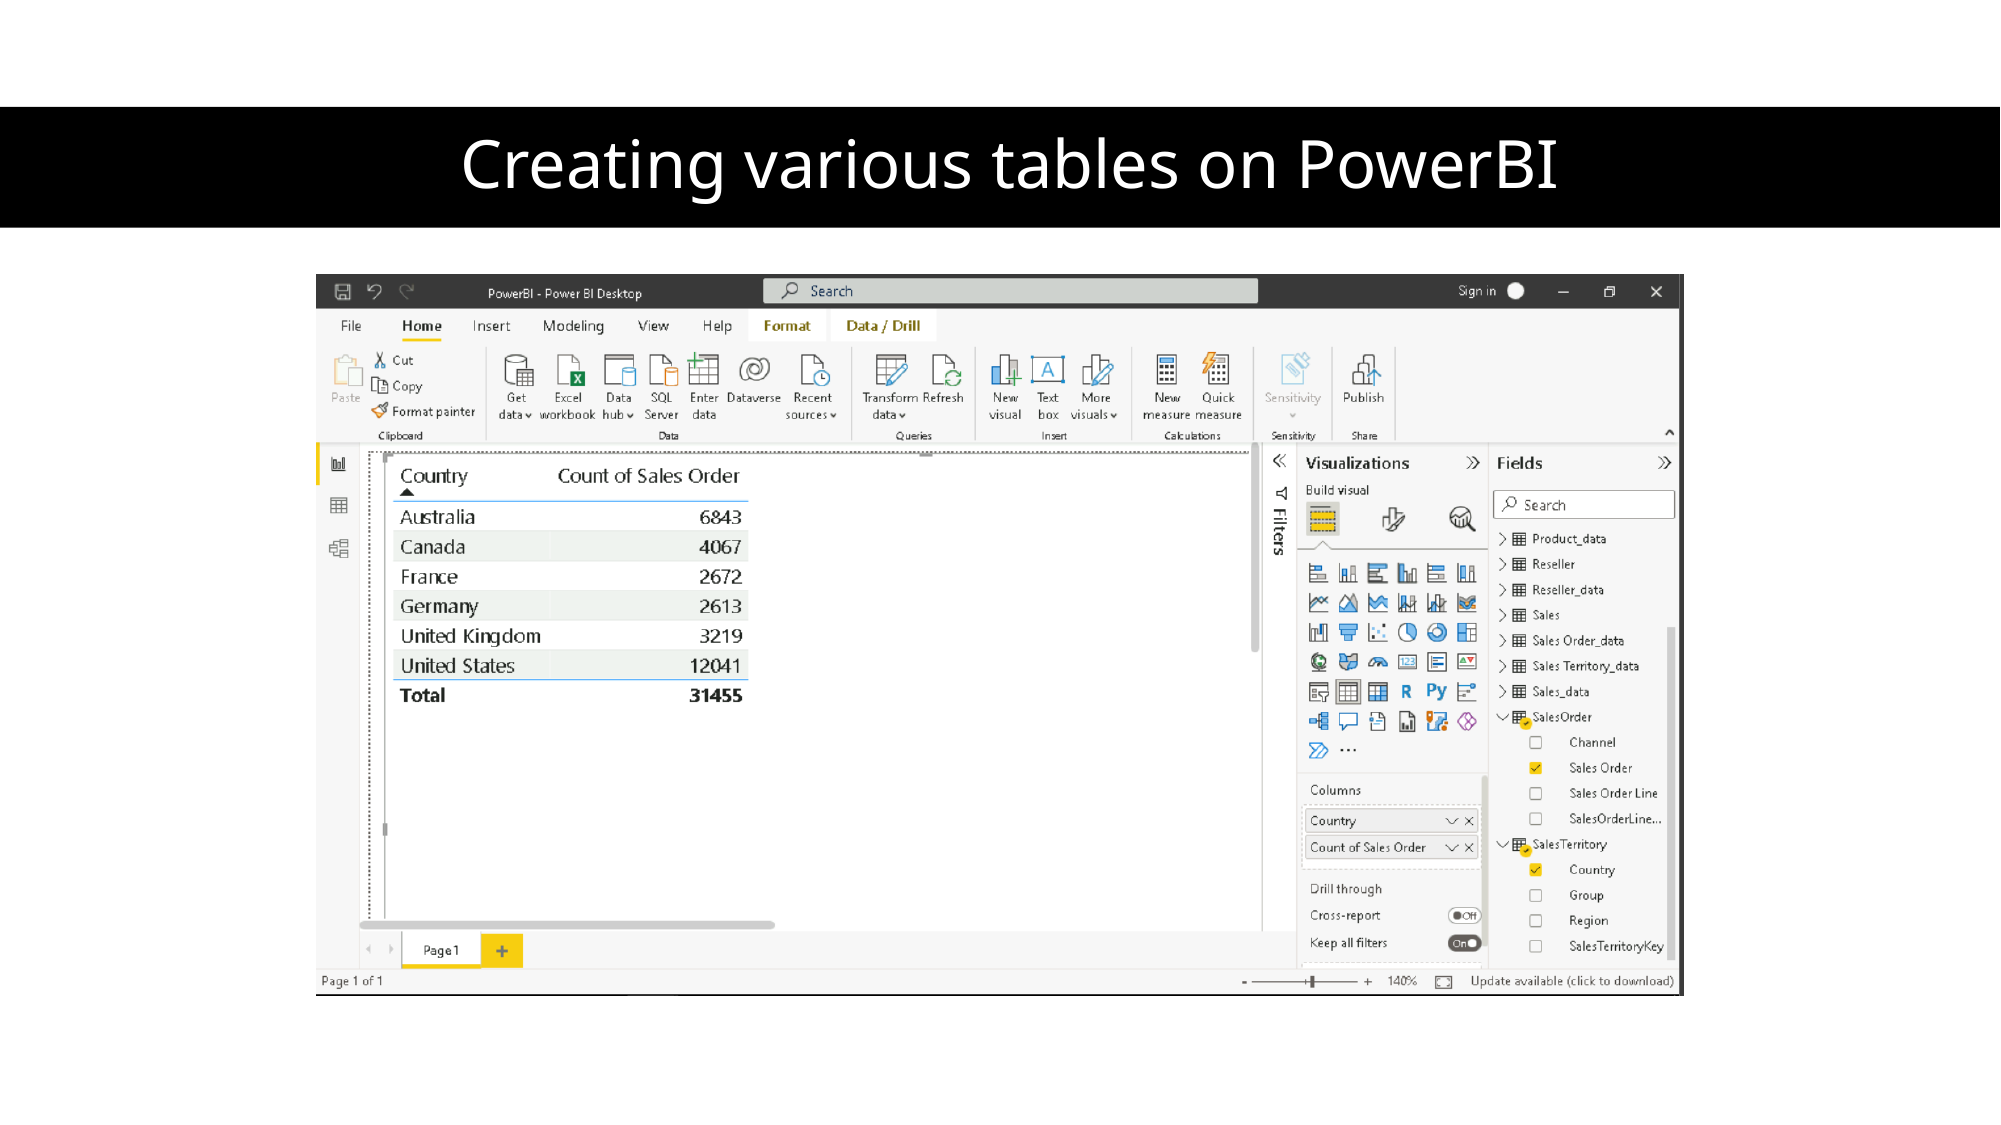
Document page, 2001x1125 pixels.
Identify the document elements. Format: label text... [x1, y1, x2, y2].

title Creating various tables on PowerBI [91, 105, 1931, 228]
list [316, 274, 1684, 996]
text_box [0, 106, 2000, 229]
